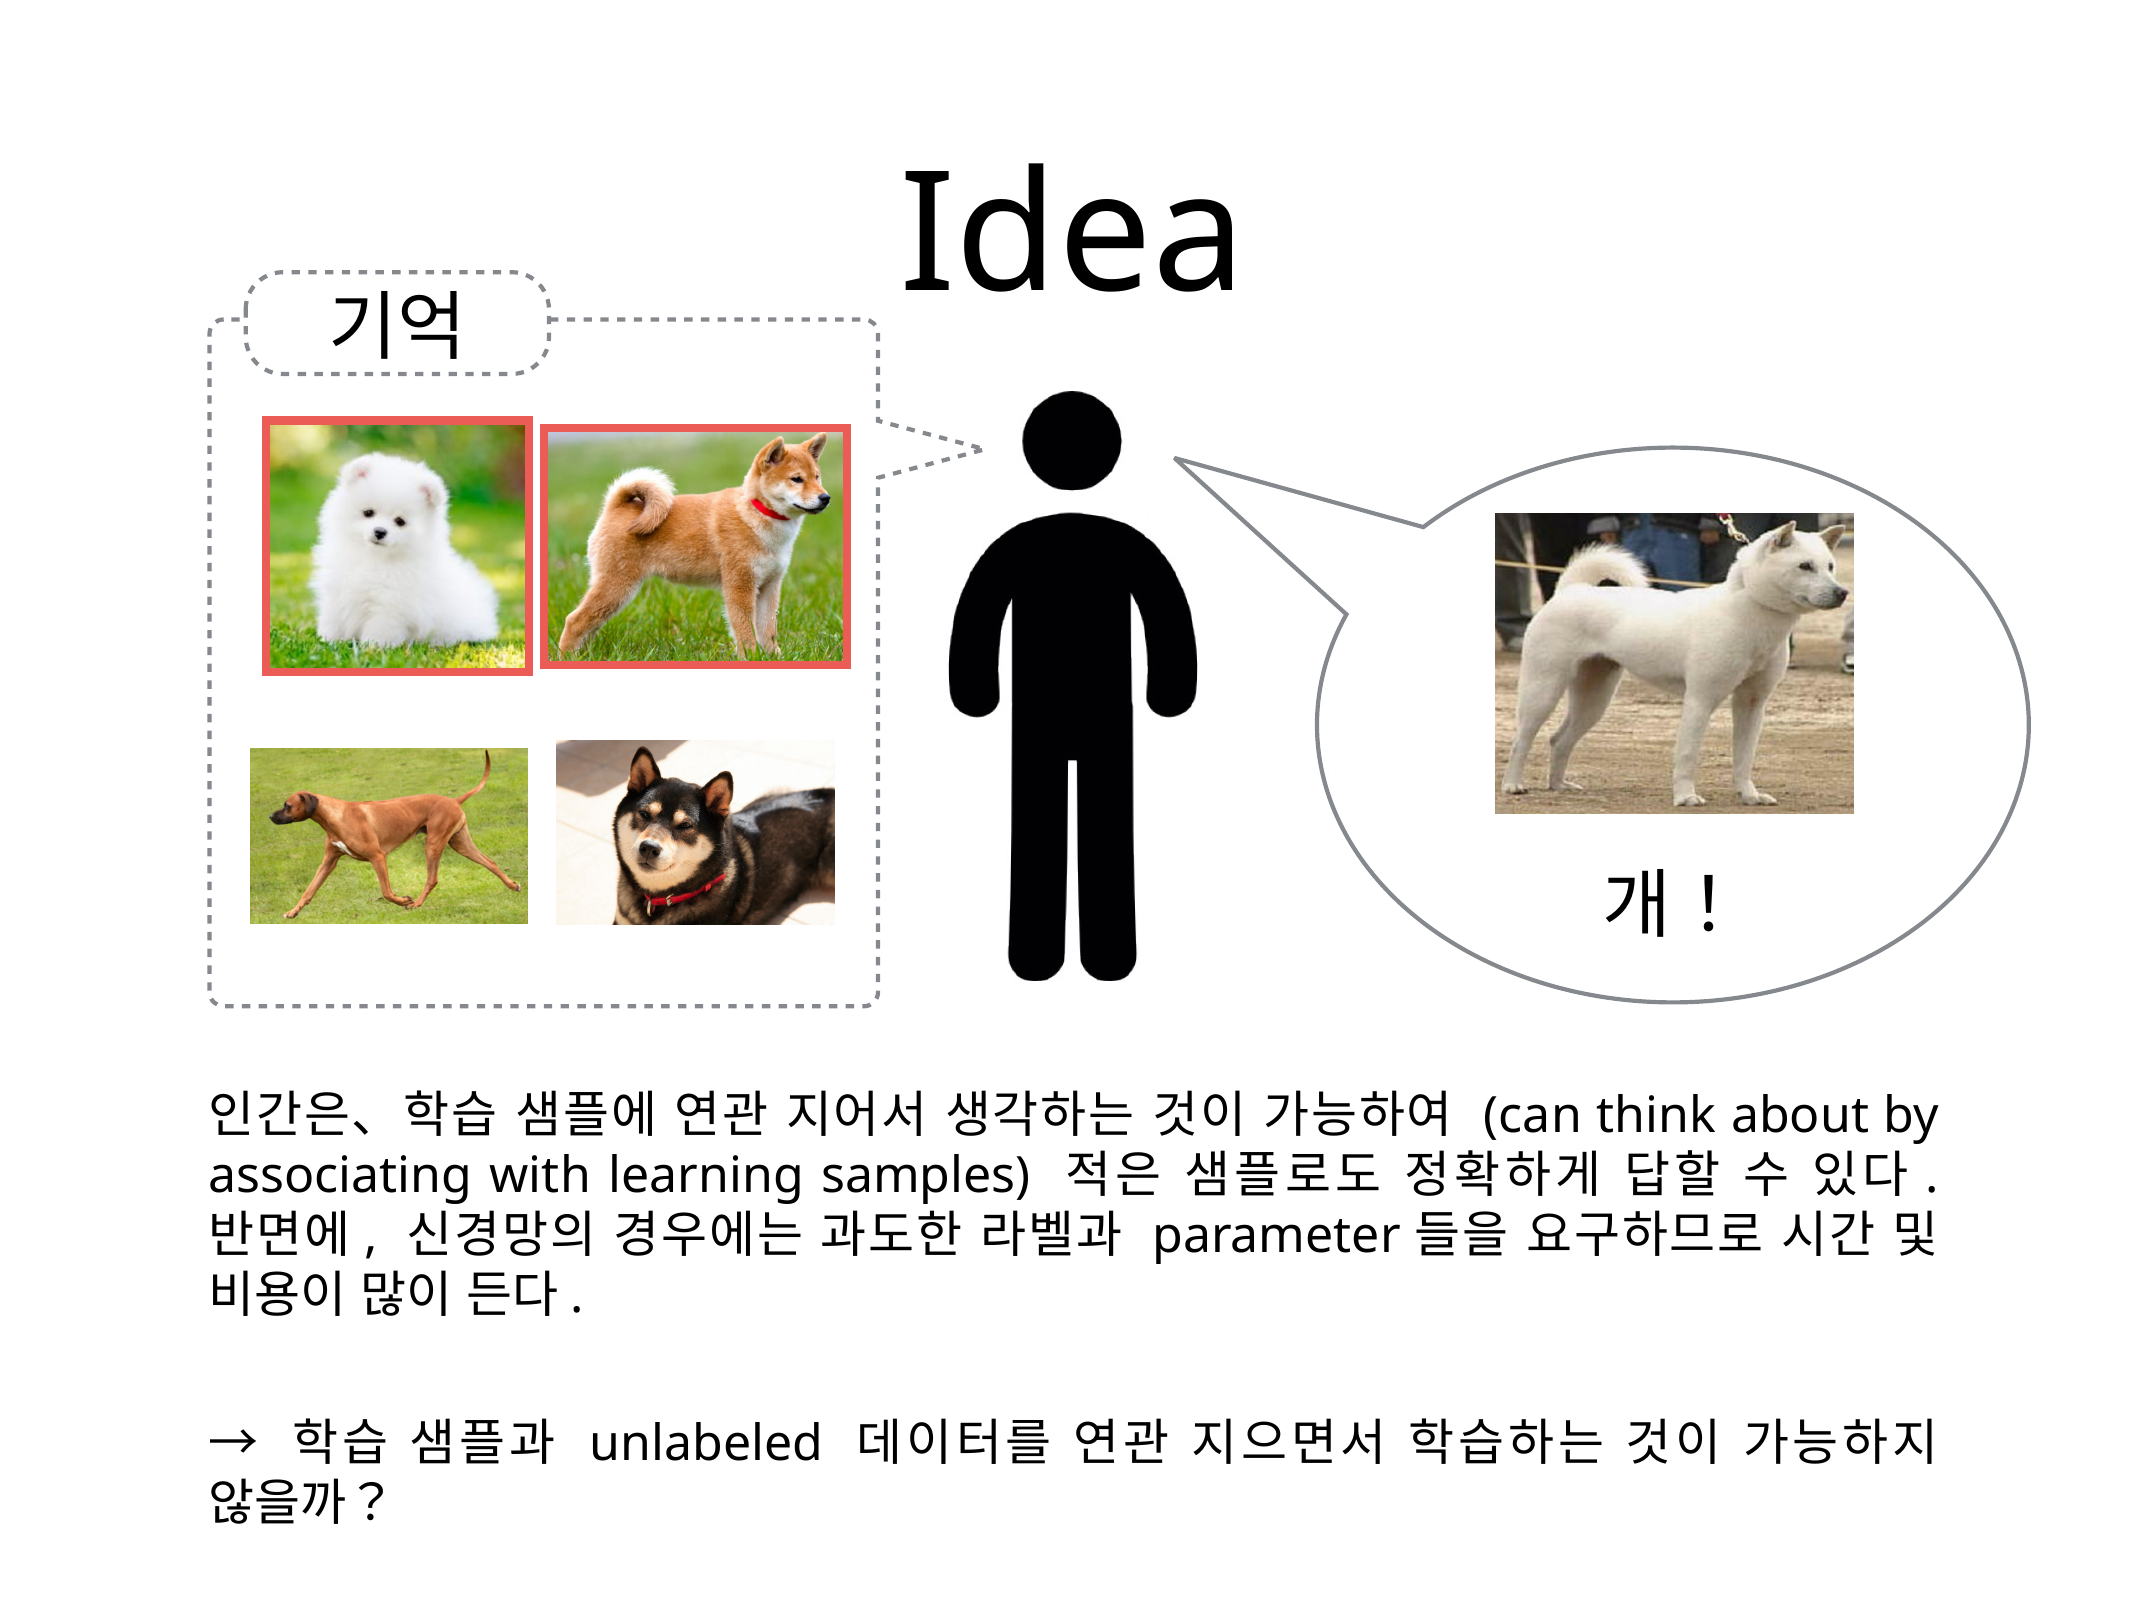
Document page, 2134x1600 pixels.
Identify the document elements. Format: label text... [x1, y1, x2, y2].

picture [249, 748, 528, 924]
text_box 기억 [245, 272, 550, 374]
title Idea [161, 46, 1984, 402]
text_box [1375, 447, 2029, 1003]
text_box [209, 319, 879, 1007]
picture [269, 424, 525, 669]
text_box 인간은、학습 샘플에 연관 지어서 생각하는 것이 가능하여 (can think about by associating with learning samples) 적은 샘플로도 정확하게 답할 수 있다. 반면에, 신경망의 경우에는 과도한 라벨과 parameter들을 요구하므로 시간 및 비용이 많이 든다. → 학습 샘플과 unlabeled 데이터를 연관 지으면서 학습하는 것이 가능하지 않을까？ [200, 1074, 1948, 1539]
text_box 개！ [1594, 847, 1756, 955]
picture [1495, 512, 1855, 814]
picture [548, 391, 1367, 981]
